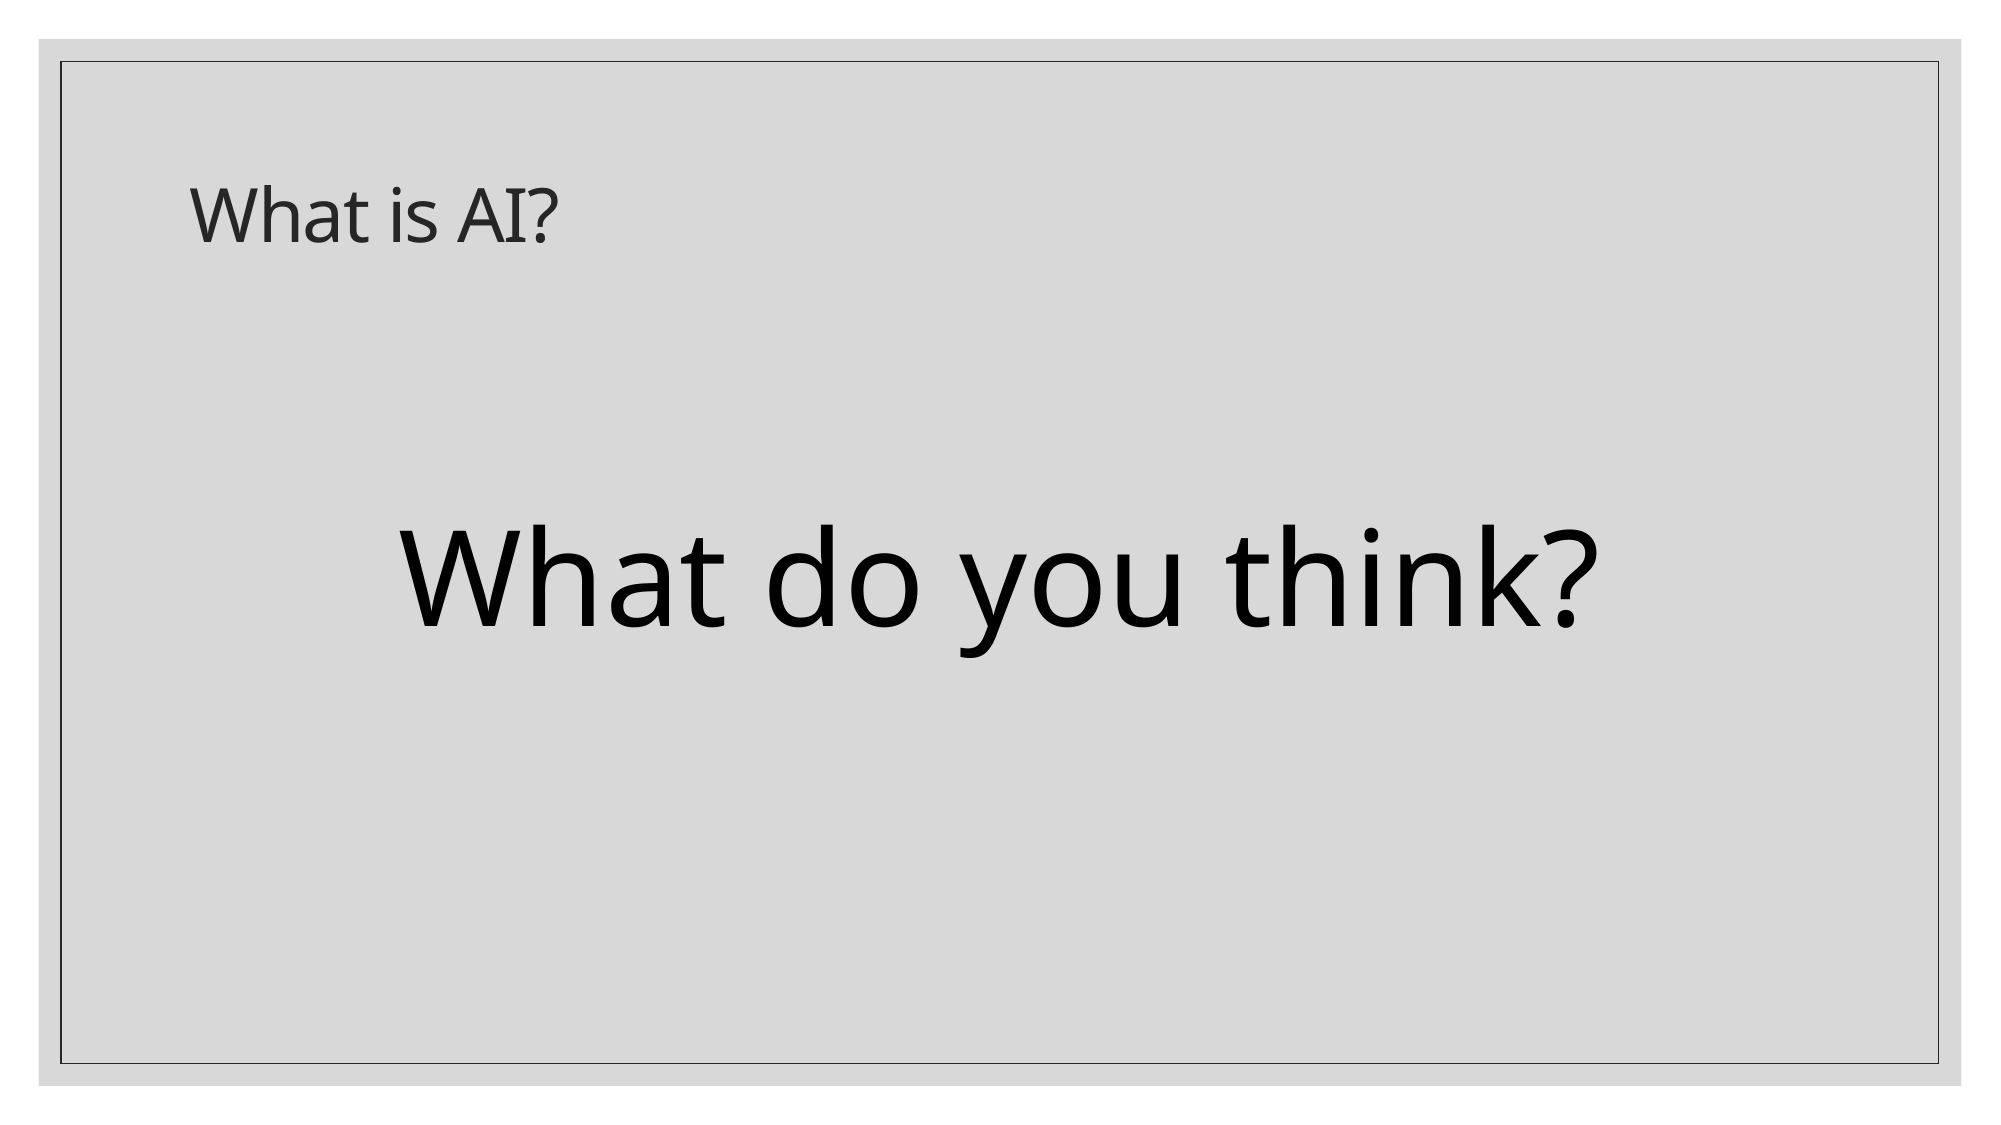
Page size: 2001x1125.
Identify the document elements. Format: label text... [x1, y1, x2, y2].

title What is AI? [174, 105, 1825, 331]
list What do you think? [174, 345, 1825, 977]
